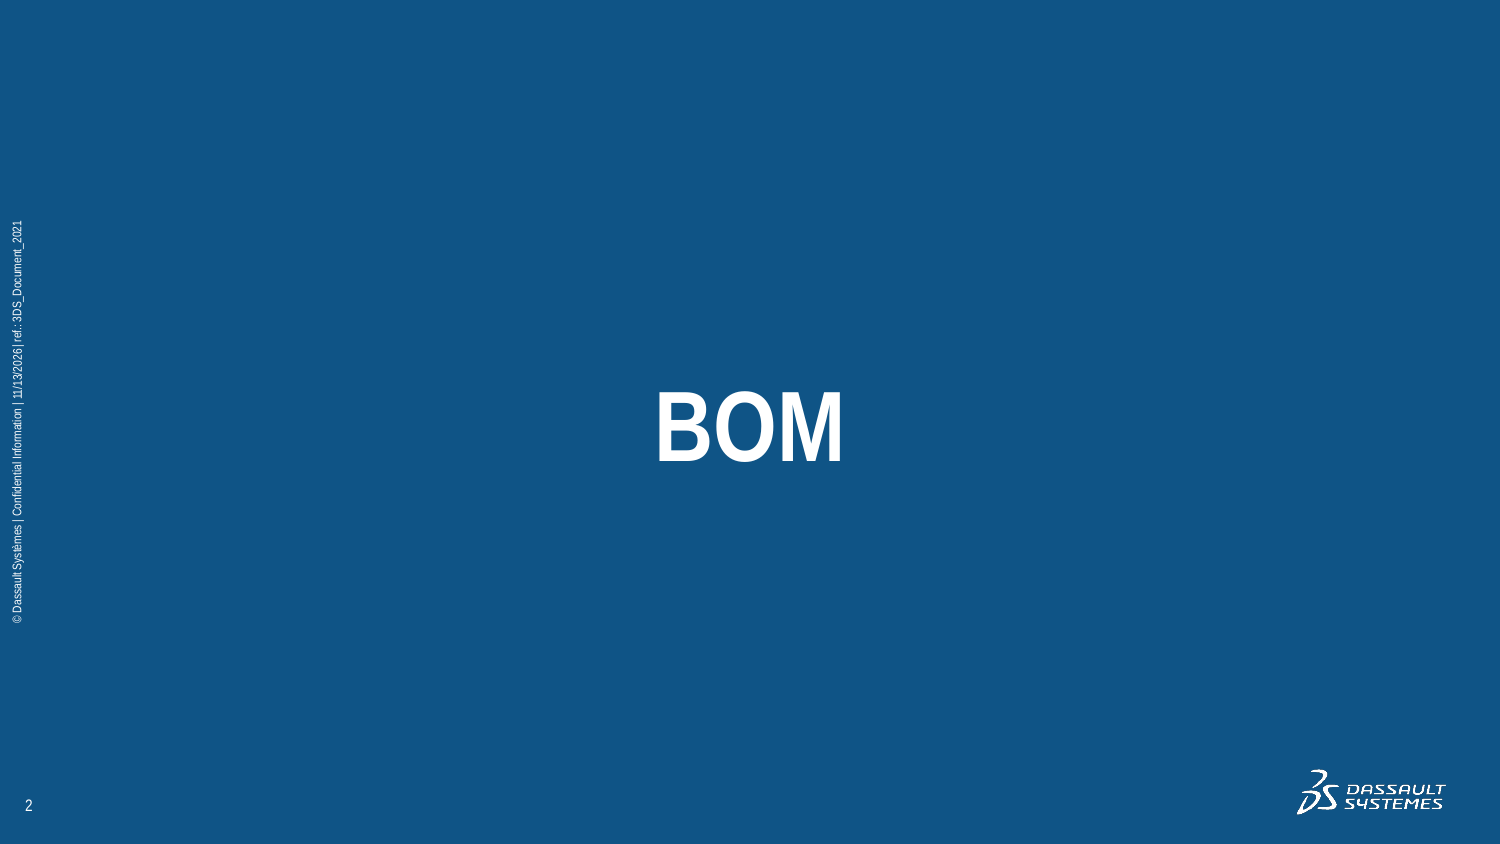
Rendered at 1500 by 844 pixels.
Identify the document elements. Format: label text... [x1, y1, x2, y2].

text_box BOM [322, 353, 1178, 489]
picture [1296, 769, 1446, 815]
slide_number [9, 345, 25, 404]
